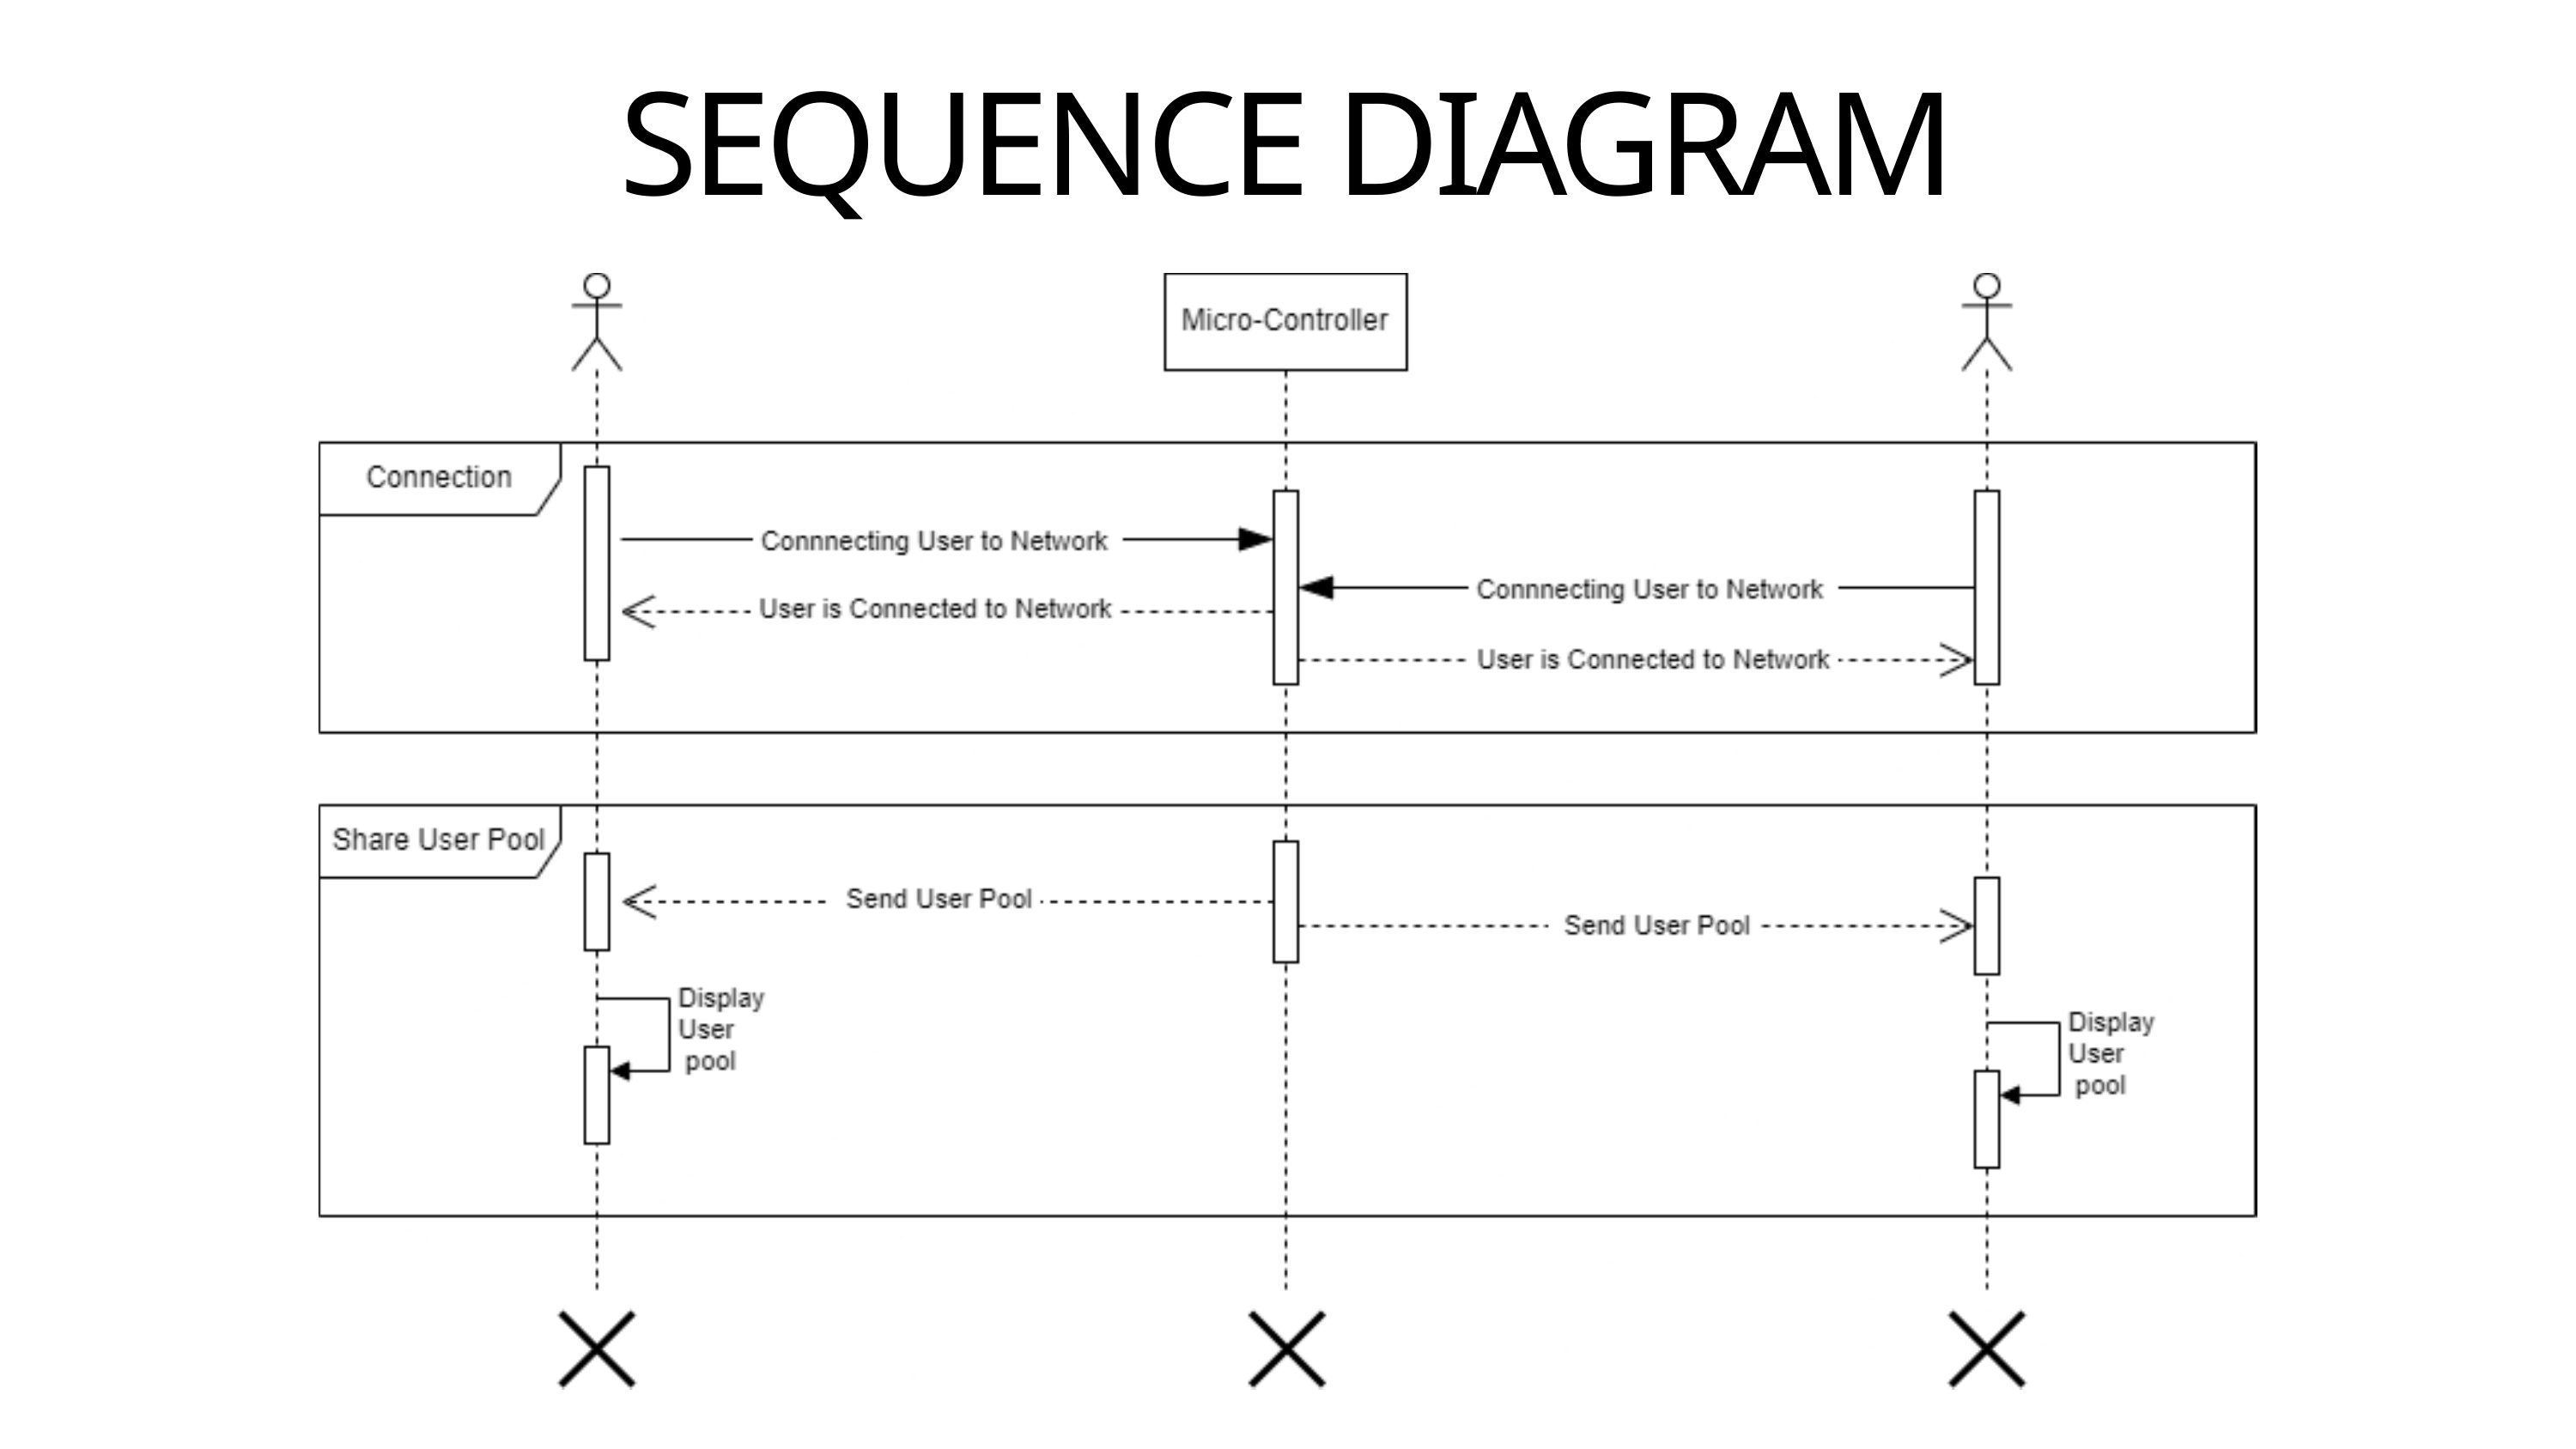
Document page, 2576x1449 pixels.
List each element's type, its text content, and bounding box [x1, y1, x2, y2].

picture [319, 273, 2257, 1390]
text_box SEQUENCE DIAGRAM [344, 81, 2231, 224]
